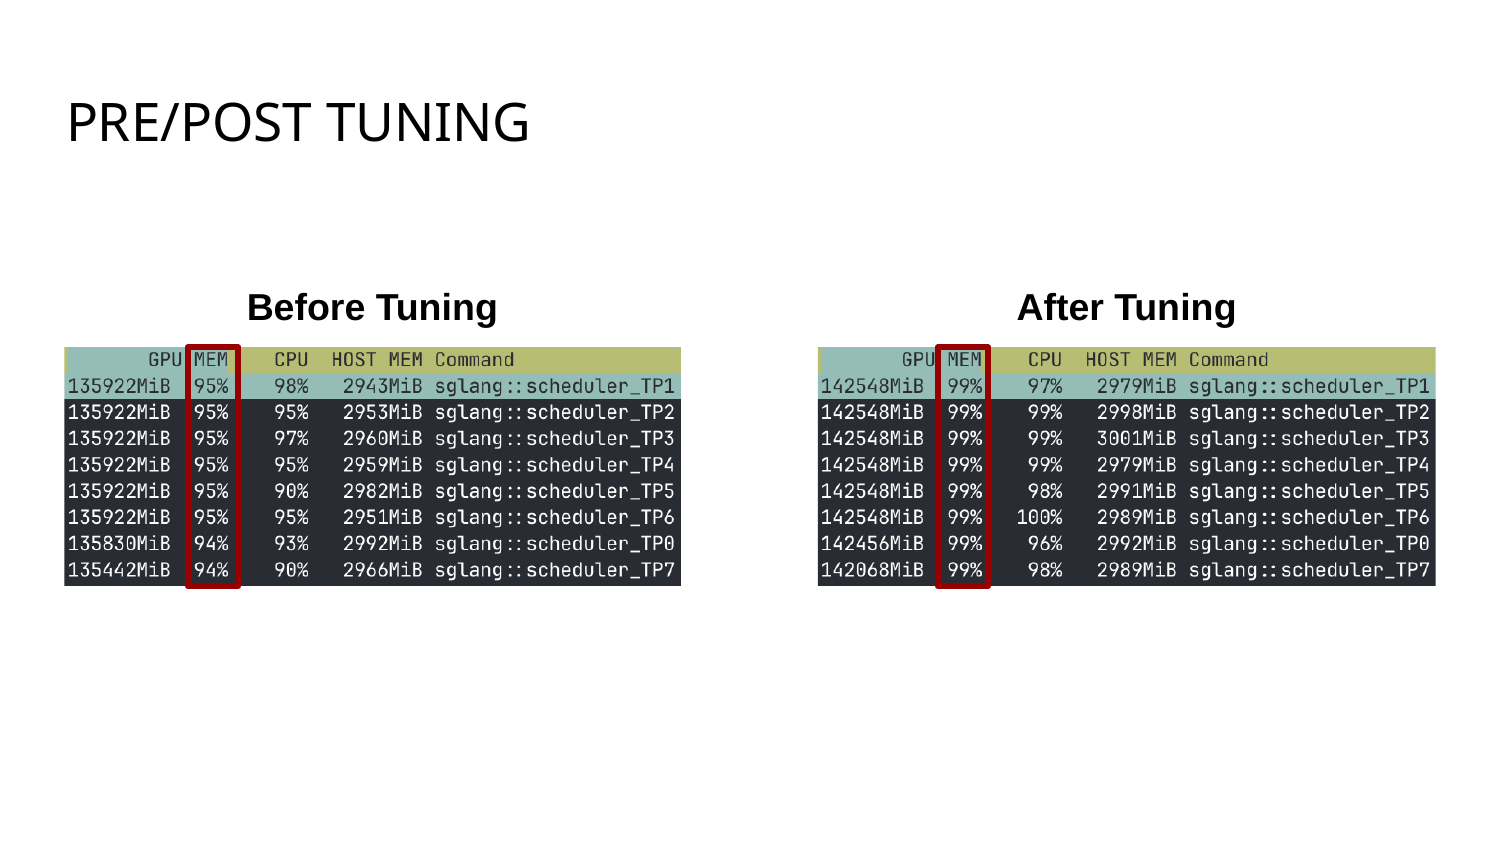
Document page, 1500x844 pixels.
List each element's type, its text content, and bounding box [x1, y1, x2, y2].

picture [817, 347, 1436, 586]
picture [63, 347, 682, 586]
text_box Before Tuning [64, 267, 681, 339]
text_box After Tuning [818, 267, 1436, 339]
title PRE/POST TUNING [51, 72, 1449, 167]
